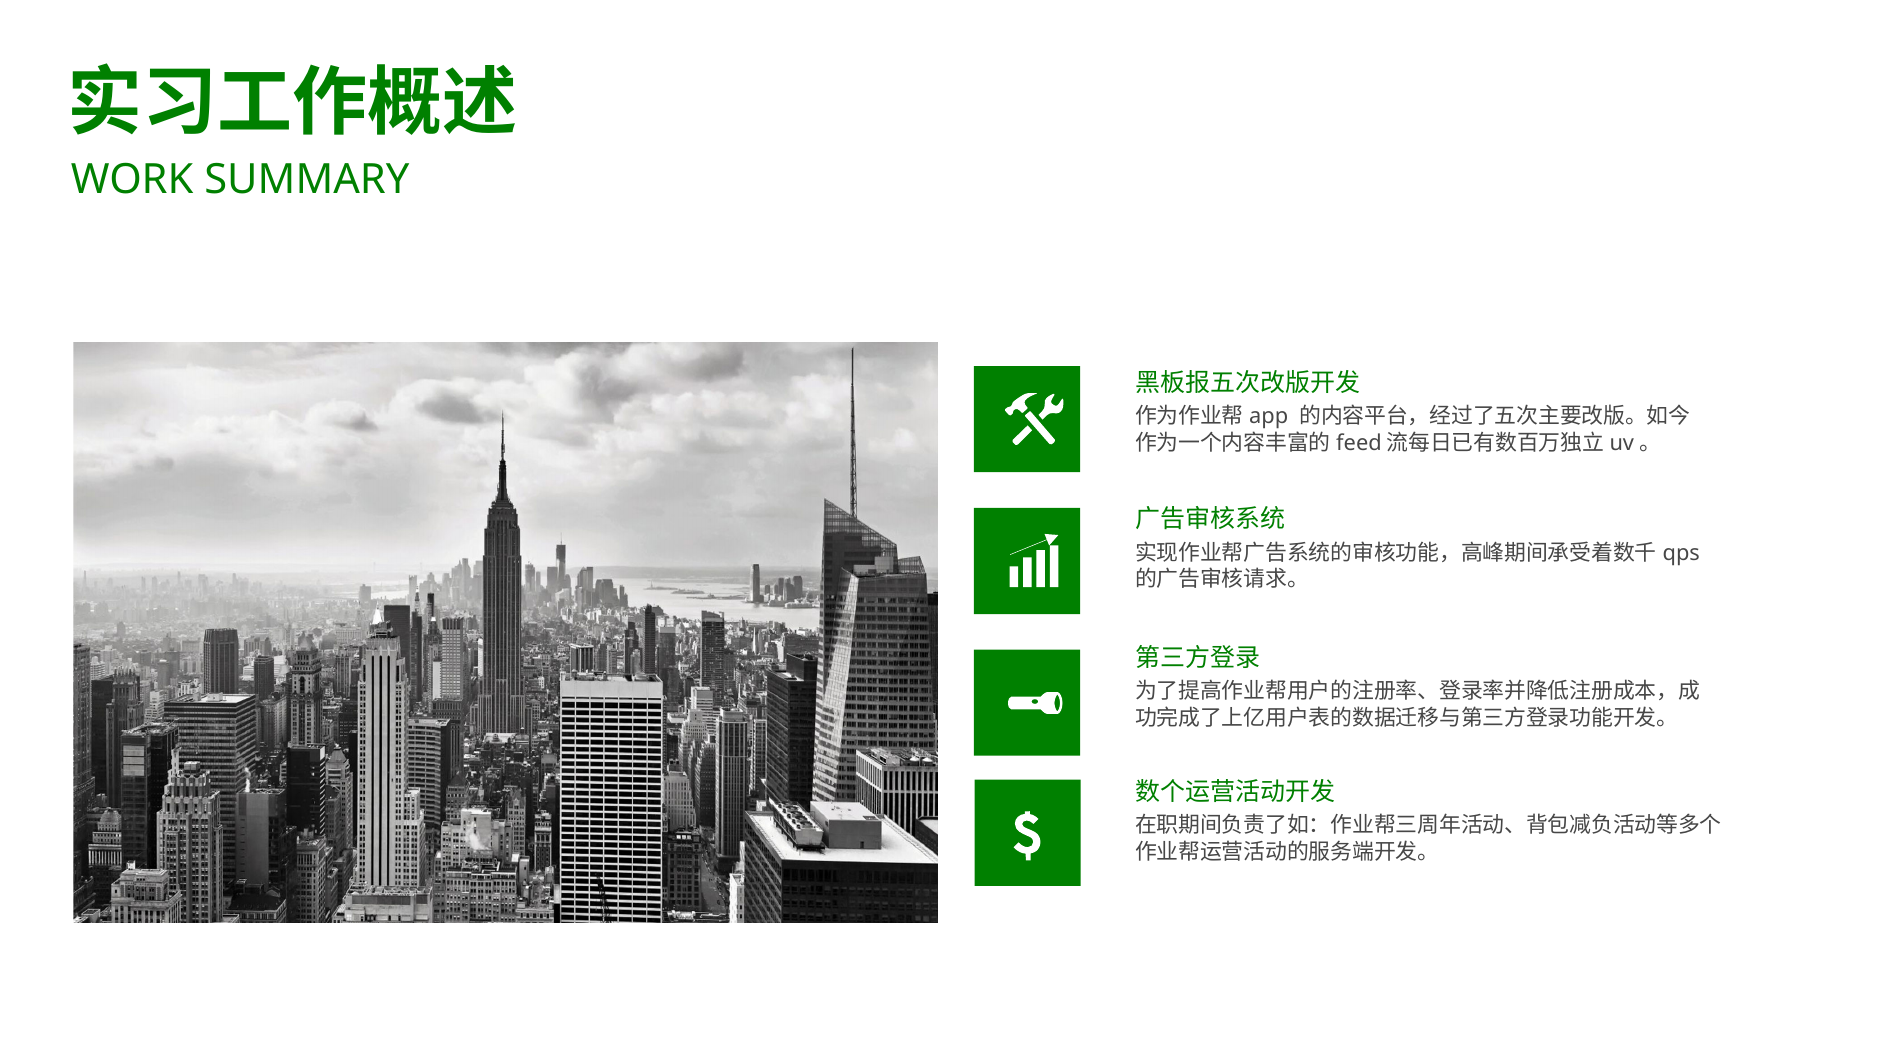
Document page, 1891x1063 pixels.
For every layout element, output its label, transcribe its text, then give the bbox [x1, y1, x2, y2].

text_box [1025, 411, 1055, 445]
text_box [1009, 534, 1059, 588]
text_box [1038, 393, 1064, 420]
text_box 广告审核系统 [1135, 502, 1532, 533]
text_box 作为作业帮app 的内容平台，经过了五次主要改版。如今作为一个内容丰富的feed流每日已有数百万独立uv。 [1135, 401, 1713, 455]
text_box [973, 649, 1081, 756]
text_box [1012, 425, 1033, 445]
text_box 实现作业帮广告系统的审核功能，高峰期间承受着数千qps 的广告审核请求。 [1135, 538, 1713, 591]
text_box [1013, 811, 1041, 861]
text_box [974, 779, 1081, 886]
text_box 第三方登录 [1135, 641, 1532, 672]
text_box 为了提高作业帮用户的注册率、登录率并降低注册成本，成功完成了上亿用户表的数据迁移与第三方登录功能开发。 [1135, 677, 1713, 730]
text_box [1008, 692, 1063, 714]
text_box [973, 366, 1081, 473]
text_box 数个运营活动开发 [1135, 775, 1532, 806]
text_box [50, 45, 662, 203]
text_box [71, 340, 940, 924]
text_box 黑板报五次改版开发 [1135, 366, 1532, 397]
text_box [1005, 393, 1038, 416]
text_box 在职期间负责了如：作业帮三周年活动、背包减负活动等多个作业帮运营活动的服务端开发。 [1135, 811, 1725, 864]
text_box [973, 507, 1081, 615]
